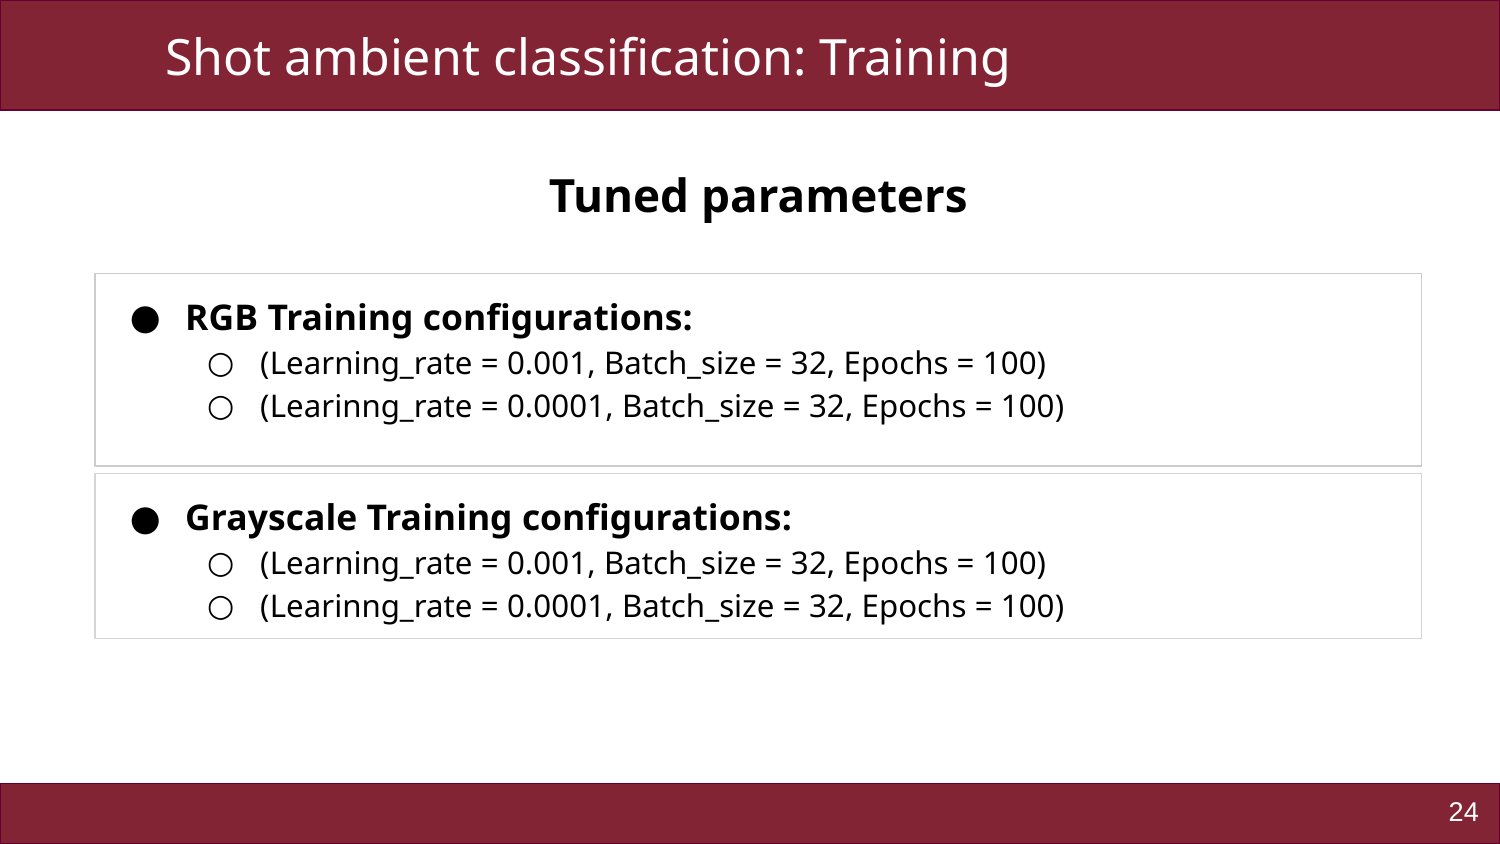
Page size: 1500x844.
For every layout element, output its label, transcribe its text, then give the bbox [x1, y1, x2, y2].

slide_number ‹#› [1403, 779, 1494, 844]
text_box Grayscale Training configurations: (Learning_rate = 0.001, Batch_size = 32, Epochs = 100) (Learinng_rate = 0.0001, Batch_size = 32, Epochs = 100) [95, 473, 1422, 639]
text_box [1494, 783, 1500, 844]
text_box [0, 783, 1403, 844]
text_box Tuned parameters [333, 143, 1184, 237]
text_box RGB Training configurations: (Learning_rate = 0.001, Batch_size = 32, Epochs = 100) (Learinng_rate = 0.0001, Batch_size = 32, Epochs = 100) [95, 273, 1422, 466]
text_box Shot ambient classification: Training [0, 0, 1500, 111]
